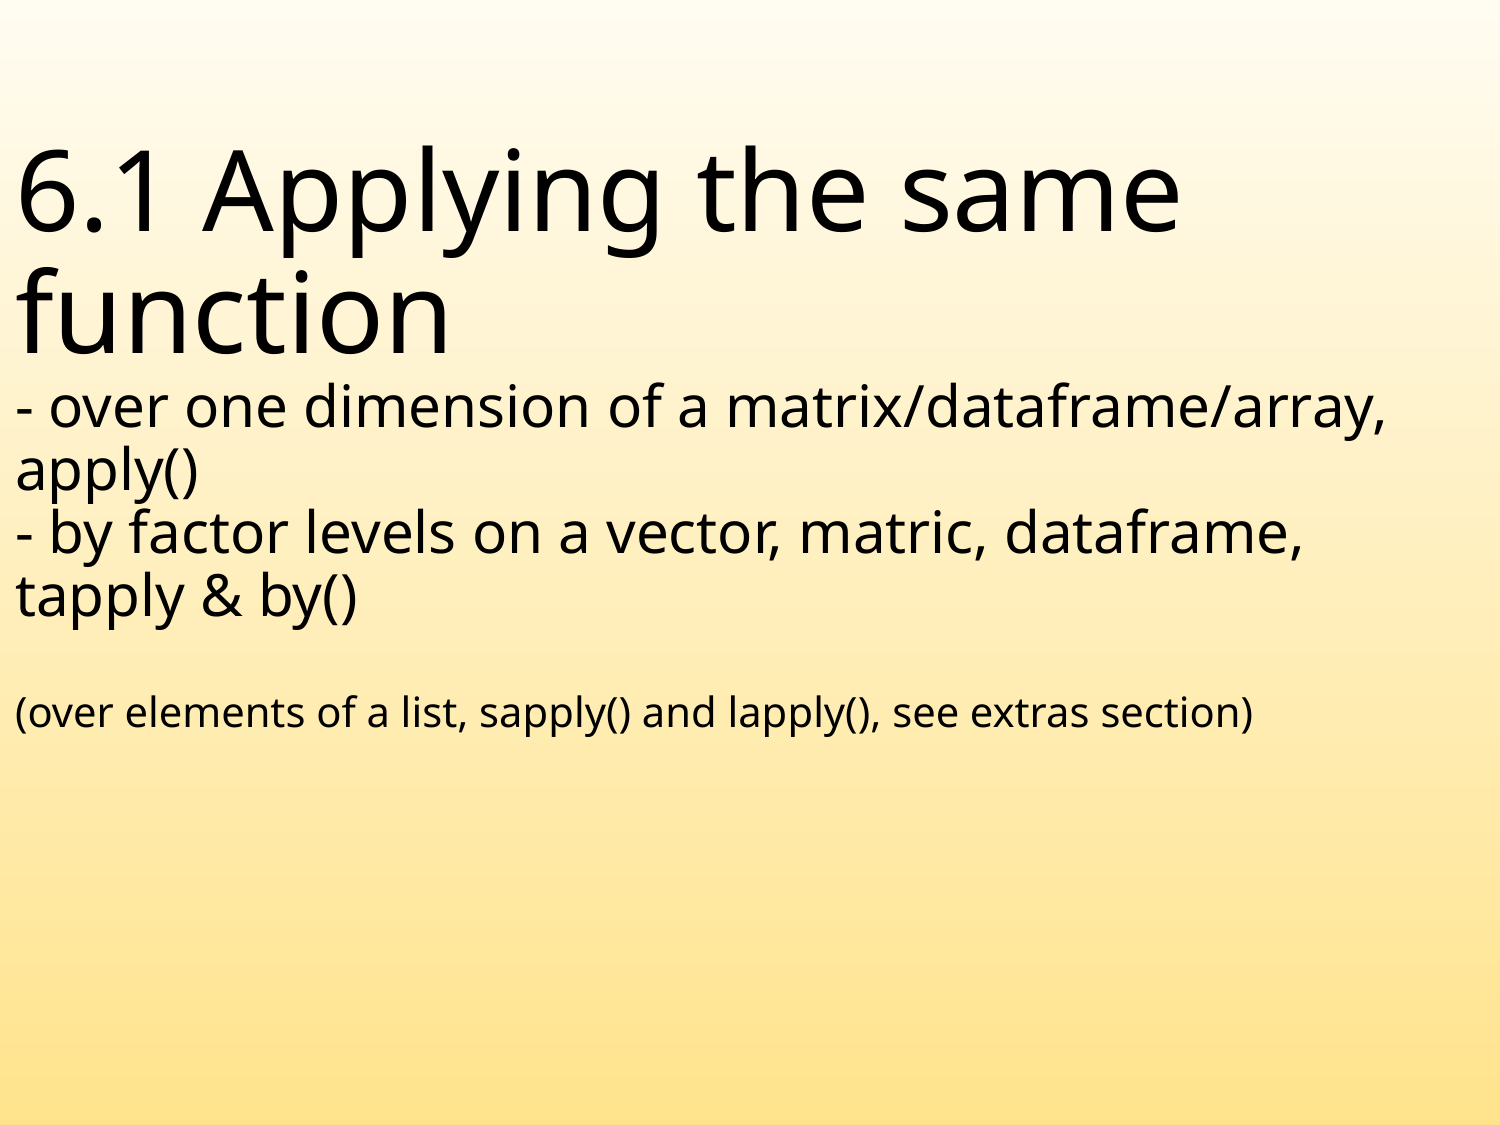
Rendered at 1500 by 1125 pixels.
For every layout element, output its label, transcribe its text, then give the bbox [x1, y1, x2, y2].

title 6.1 Applying the same function - over one dimension of a matrix/dataframe/array, apply() - by factor levels on a vector, matric, dataframe, tapply & by() (over elements of a list, sapply() and lapply(), see extras section) [0, 0, 1500, 866]
